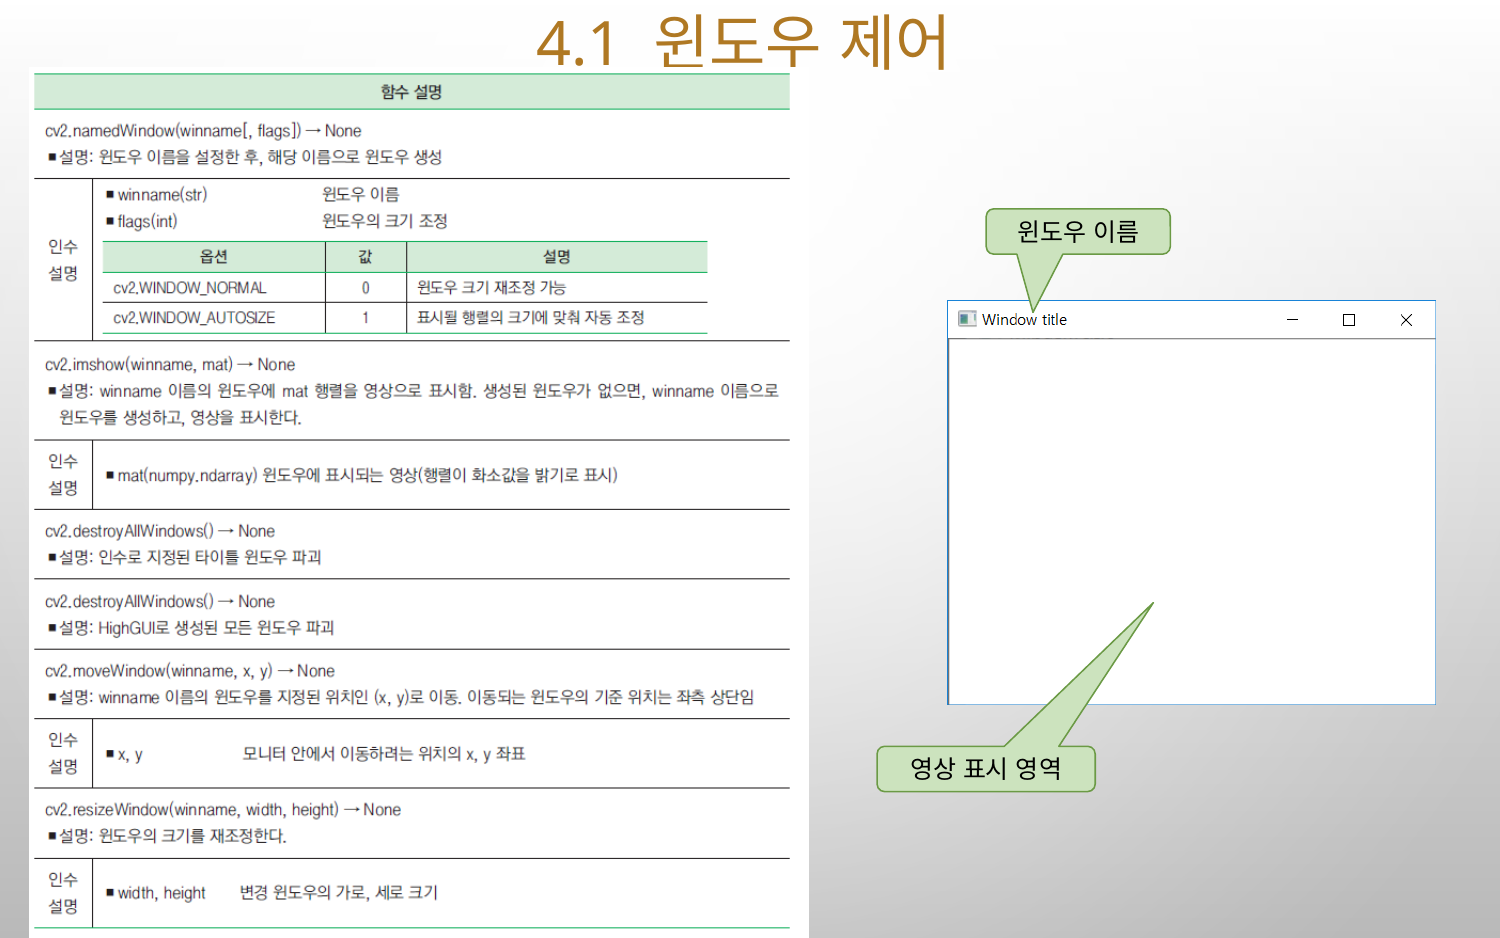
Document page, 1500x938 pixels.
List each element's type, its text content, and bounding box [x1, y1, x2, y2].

title 4.1 윈도우 제어 [34, 5, 1454, 87]
text_box 윈도우 이름 [985, 208, 1172, 298]
text_box 영상 표시 영역 [876, 714, 1097, 793]
picture [0, 0, 1500, 938]
